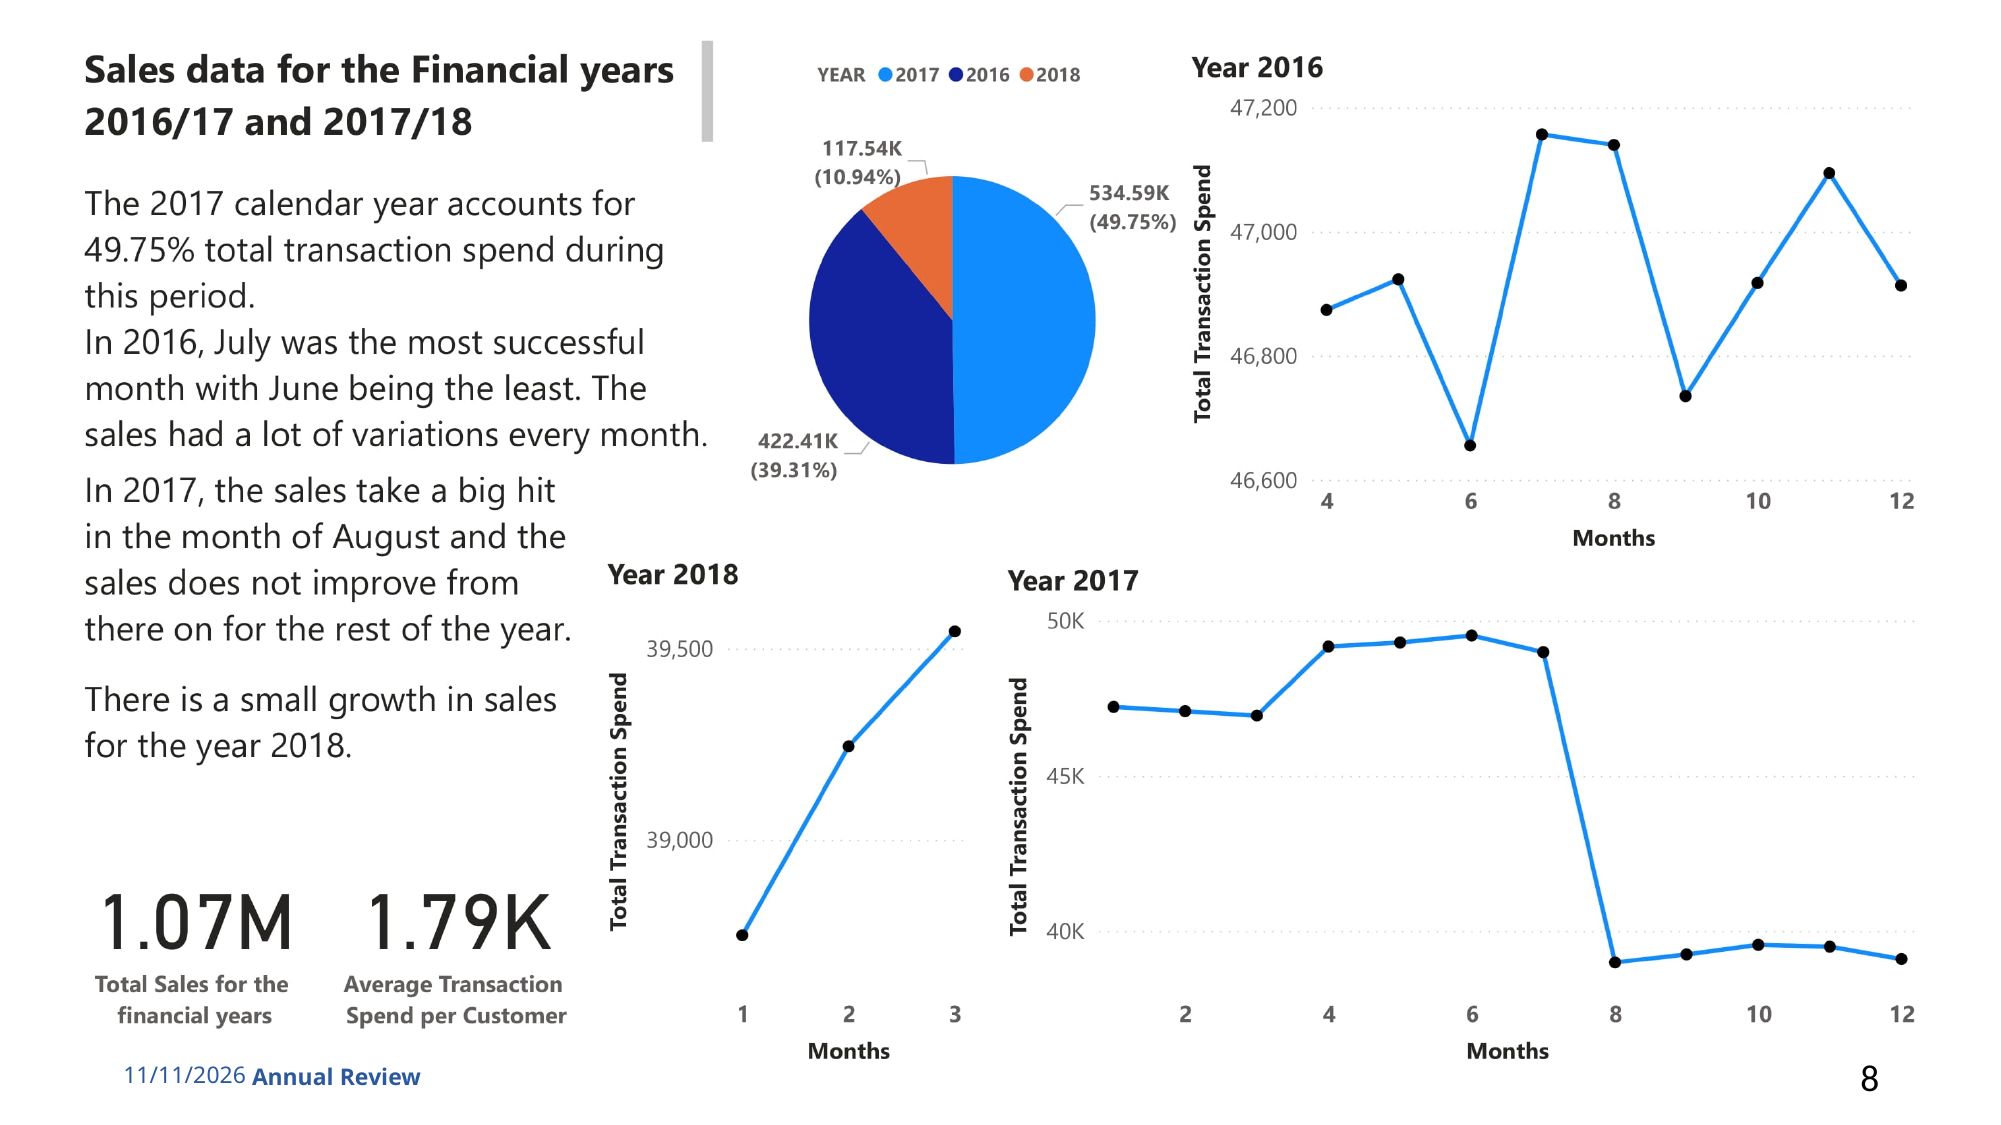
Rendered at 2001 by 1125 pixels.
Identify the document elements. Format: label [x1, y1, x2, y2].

picture [55, 37, 1945, 1063]
